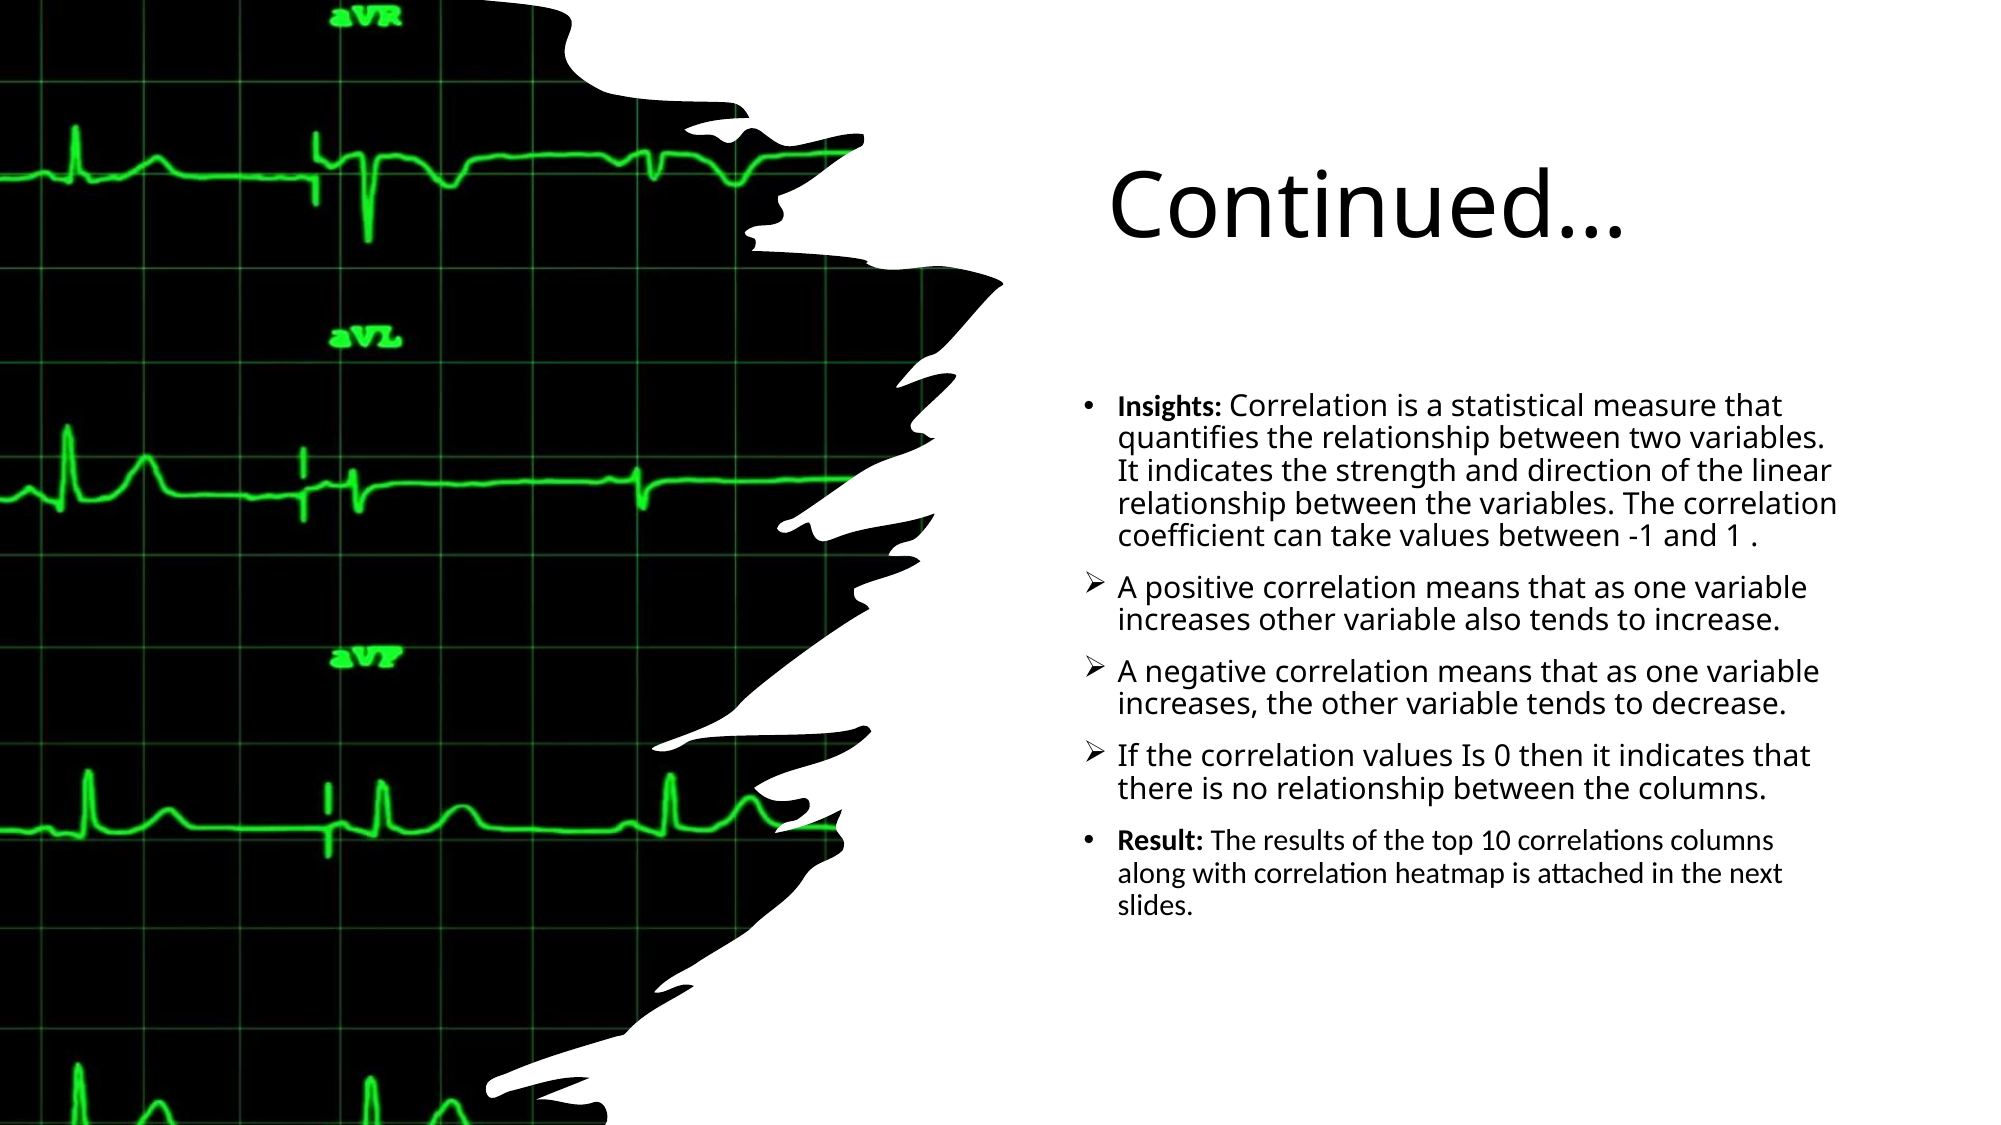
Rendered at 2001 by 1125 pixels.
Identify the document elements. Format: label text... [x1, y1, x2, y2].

list Insights: Correlation is a statistical measure that quantifies the relationship between two variables. It indicates the strength and direction of the linear relationship between the variables. The correlation coefficient can take values between -1 and 1 . A positive correlation means that as one variable increases other variable also tends to increase. A negative correlation means that as one variable increases, the other variable tends to decrease. If the correlation values Is 0 then it indicates that there is no relationship between the columns. Result: The results of the top 10 correlations columns along with correlation heatmap is attached in the next slides. [1068, 382, 1863, 1014]
picture [0, 0, 1004, 1125]
title Continued… [1068, 59, 1863, 357]
text_box [1004, 0, 2000, 1125]
